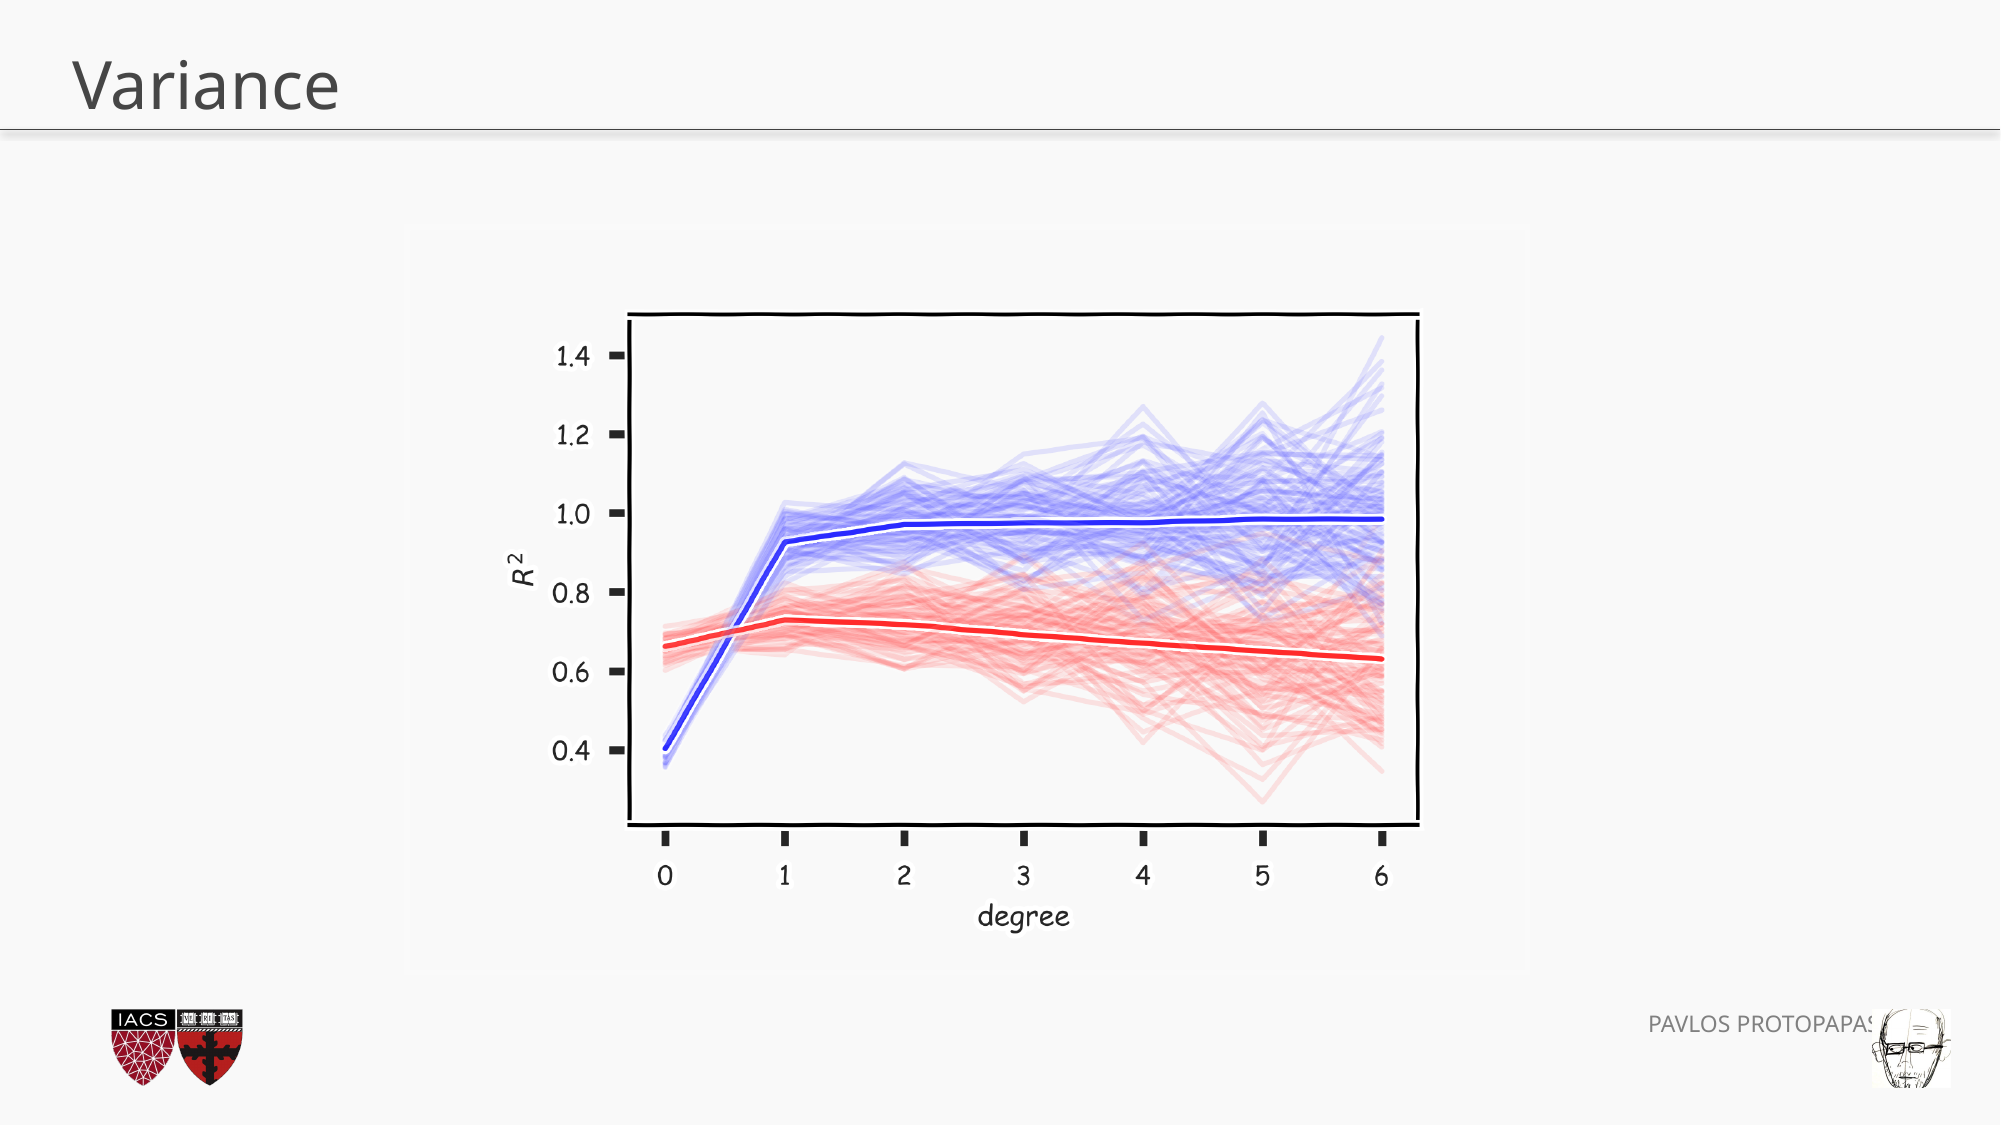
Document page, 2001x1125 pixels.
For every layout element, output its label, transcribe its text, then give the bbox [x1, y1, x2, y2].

picture [1872, 1009, 1951, 1088]
picture [109, 1009, 243, 1086]
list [404, 224, 1530, 975]
title Variance [57, 35, 1943, 162]
